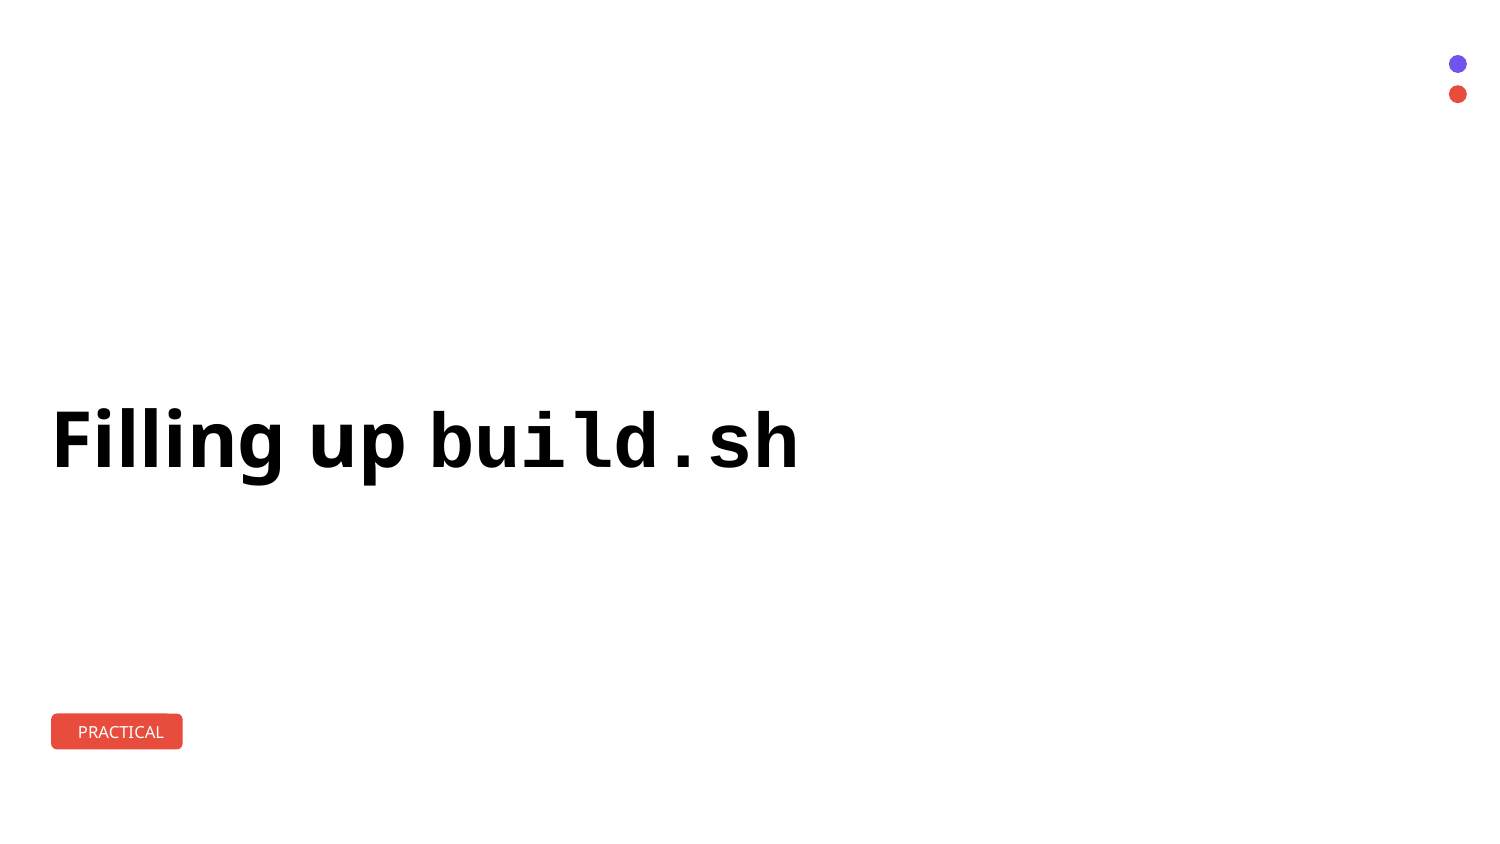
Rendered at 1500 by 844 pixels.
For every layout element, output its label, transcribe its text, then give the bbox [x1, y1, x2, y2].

text_box PRACTICAL [51, 713, 183, 750]
title Filling up build.sh [35, 374, 1433, 469]
text_box [1448, 85, 1467, 104]
text_box [1448, 54, 1467, 73]
